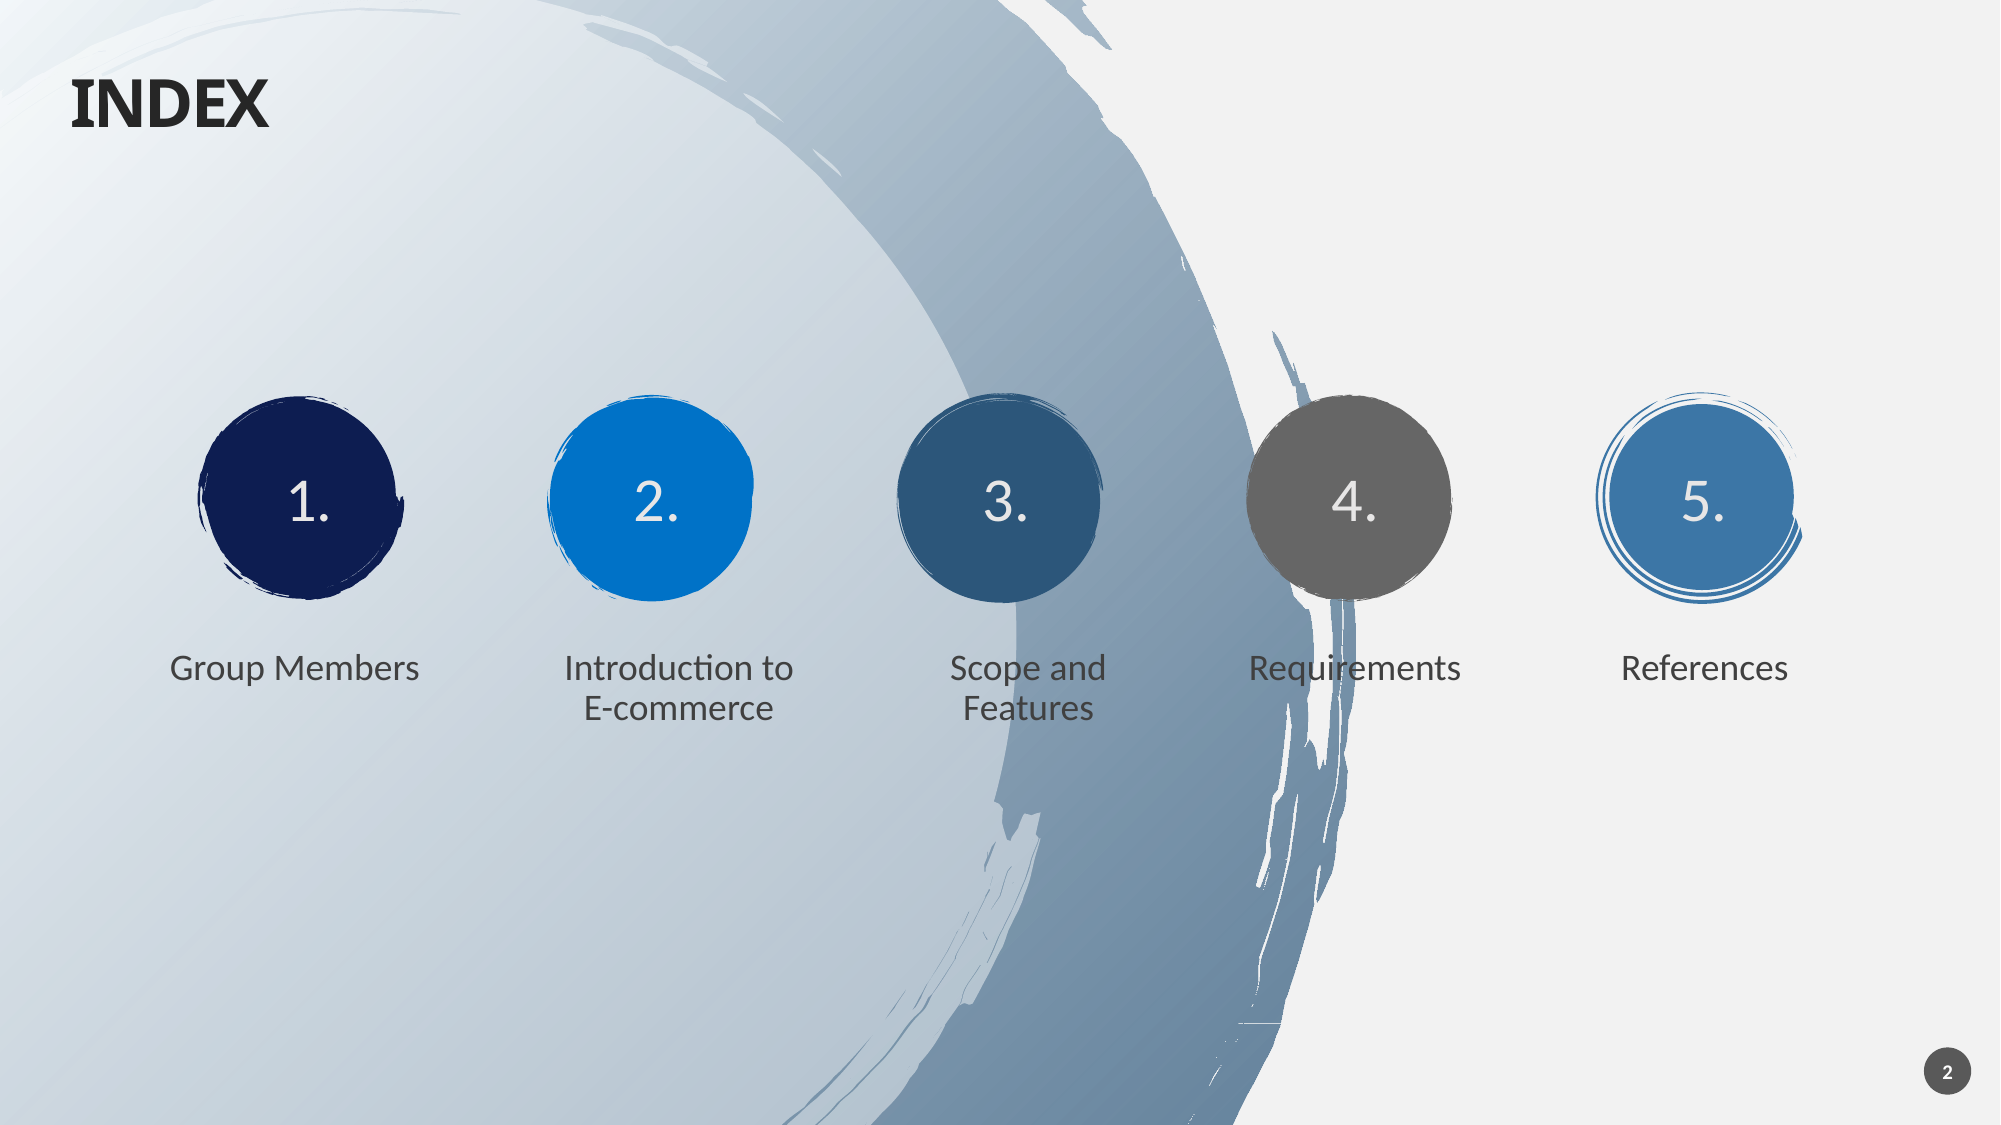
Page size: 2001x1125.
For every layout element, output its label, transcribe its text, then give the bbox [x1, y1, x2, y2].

text_box 3. [873, 467, 1140, 527]
text_box Introduction to E-commerce [546, 647, 812, 767]
text_box 5. [1570, 467, 1837, 527]
text_box 2. [524, 467, 791, 527]
list Group Members [162, 648, 428, 767]
list 1. [176, 467, 442, 527]
title INDEX [70, 70, 1930, 142]
list References [1572, 648, 1838, 708]
text_box Scope and Features [895, 647, 1162, 767]
text_box 4. [1222, 467, 1489, 527]
slide_number 2 [1923, 1047, 1972, 1095]
list Requirements [1222, 648, 1489, 708]
